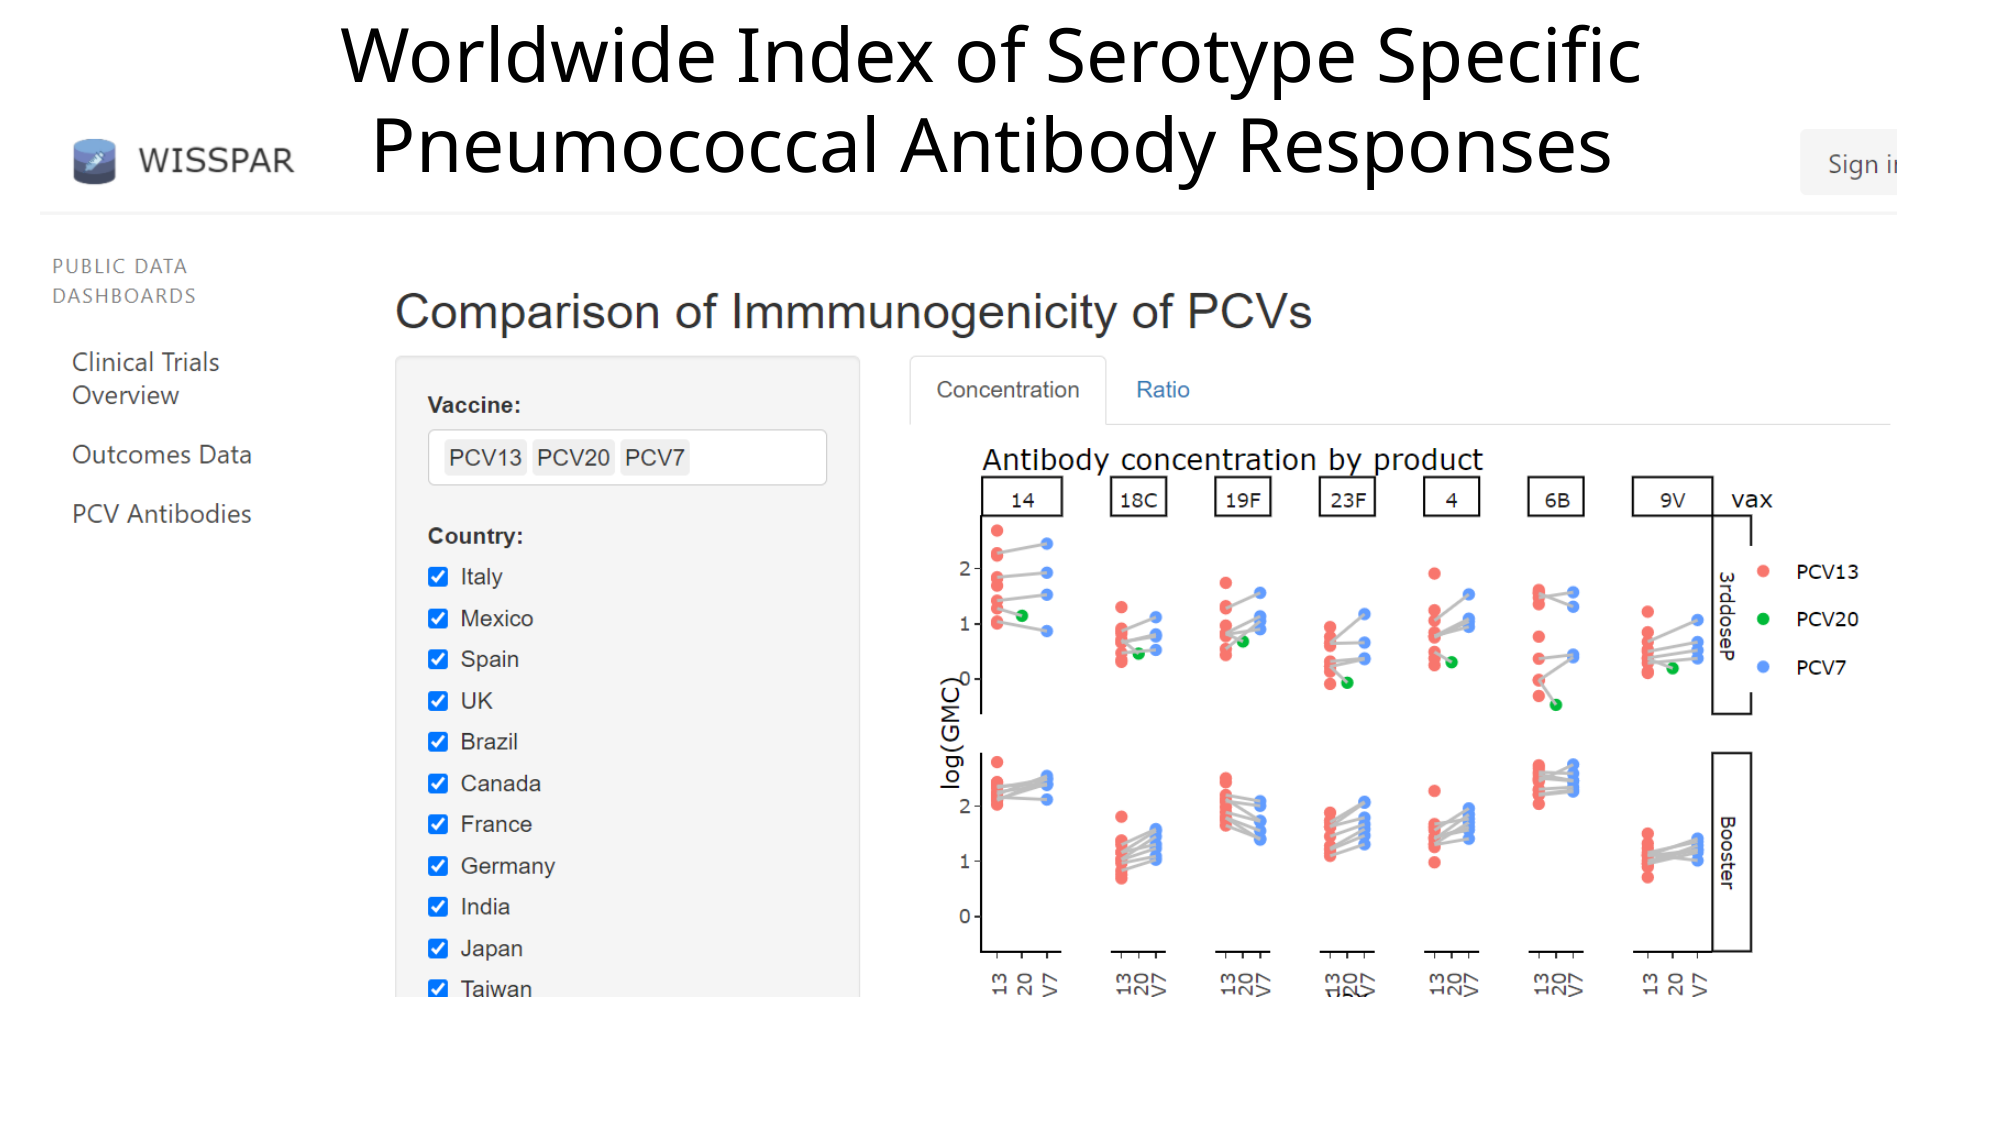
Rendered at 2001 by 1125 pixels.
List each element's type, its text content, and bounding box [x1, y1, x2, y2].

text_box Worldwide Index of Serotype Specific Pneumococcal Antibody Responses [114, 0, 1870, 128]
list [40, 128, 1897, 997]
